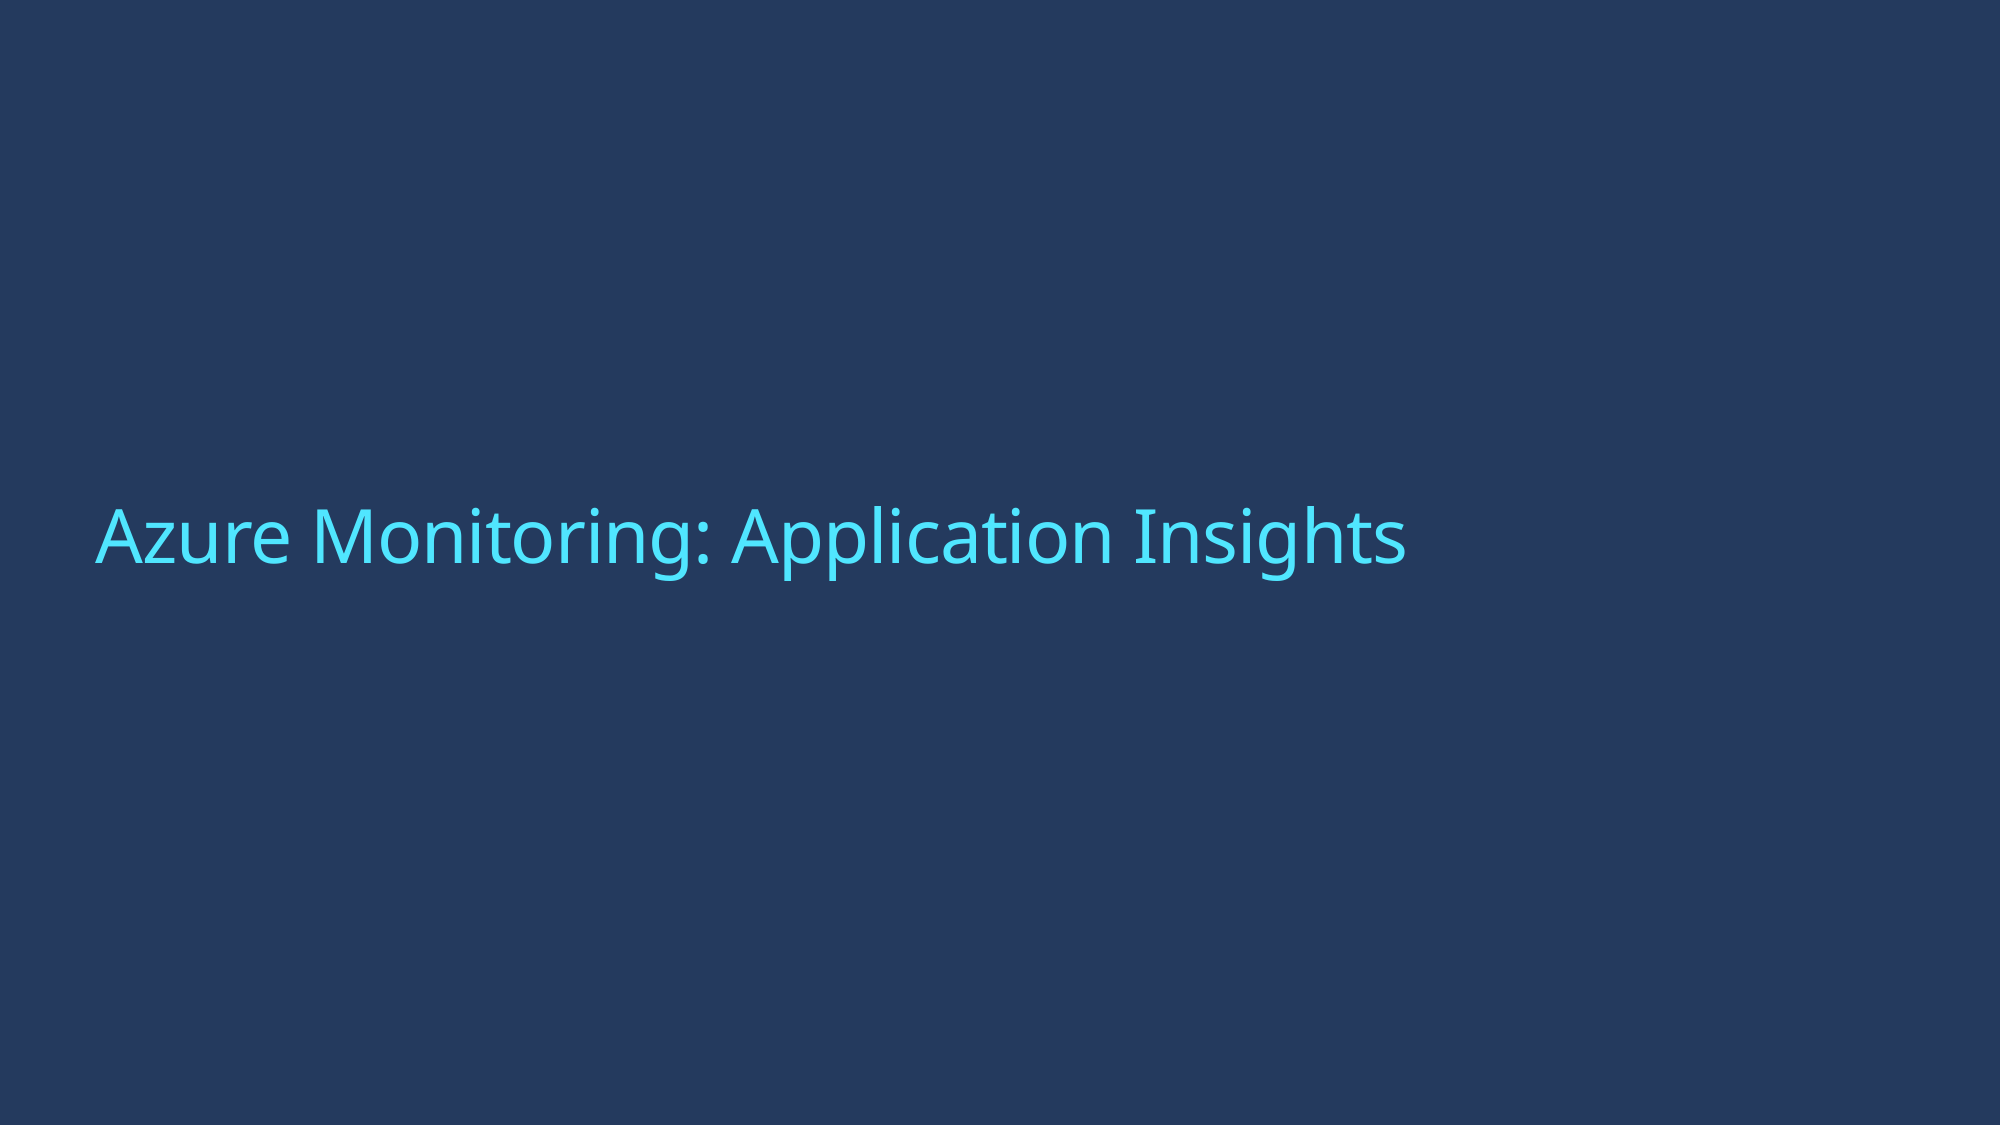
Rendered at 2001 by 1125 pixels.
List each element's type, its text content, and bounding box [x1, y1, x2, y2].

title Azure Monitoring: Application Insights [95, 497, 1596, 580]
